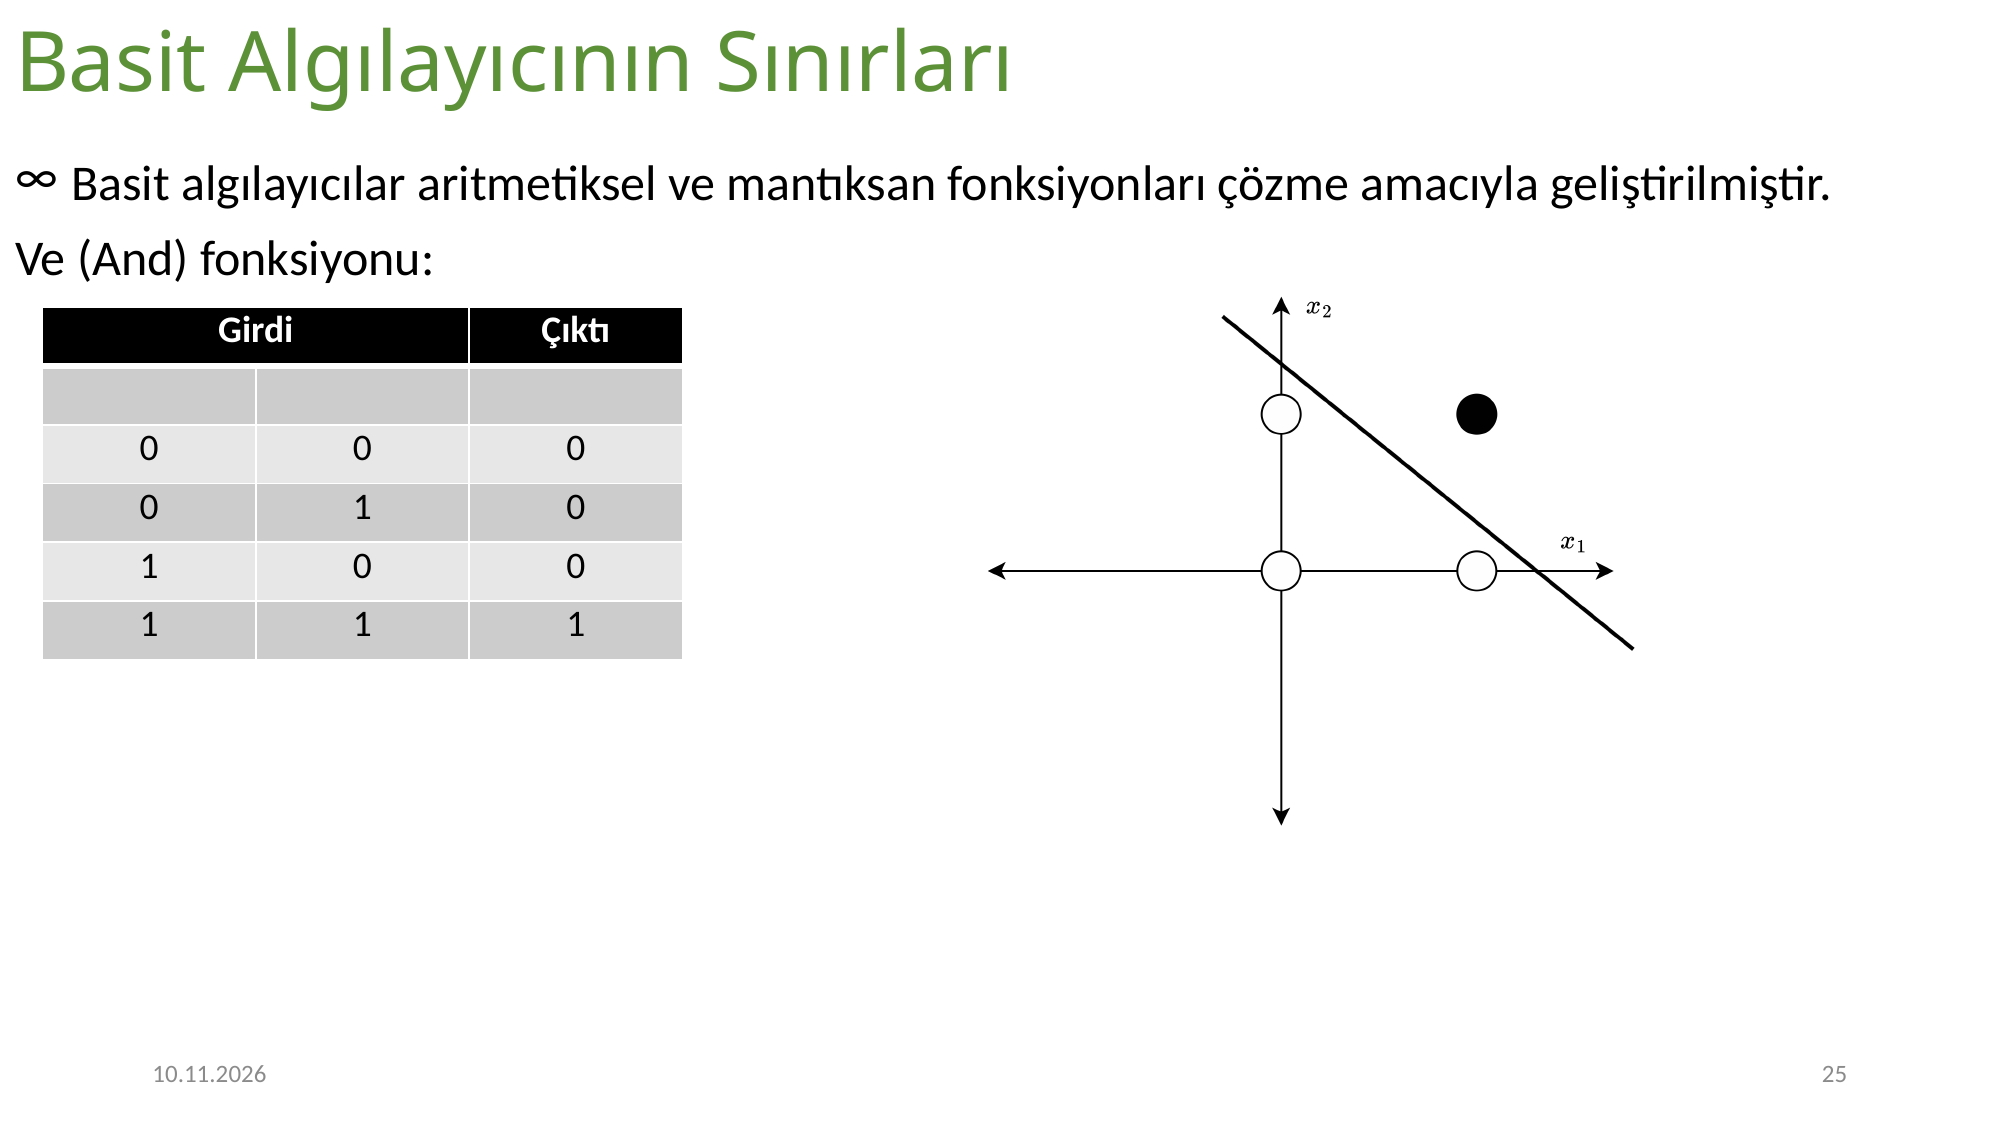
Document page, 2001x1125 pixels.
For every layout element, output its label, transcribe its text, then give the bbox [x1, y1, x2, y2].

picture [973, 276, 1638, 842]
slide_number 25 [1412, 1042, 1863, 1103]
title Basit Algılayıcının Sınırları [0, 0, 1346, 117]
text_box Basit algılayıcılar aritmetiksel ve mantıksan fonksiyonları çözme amacıyla geliştirilmiştir. Ve (And) fonksiyonu: [0, 149, 1943, 308]
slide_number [137, 1042, 588, 1103]
